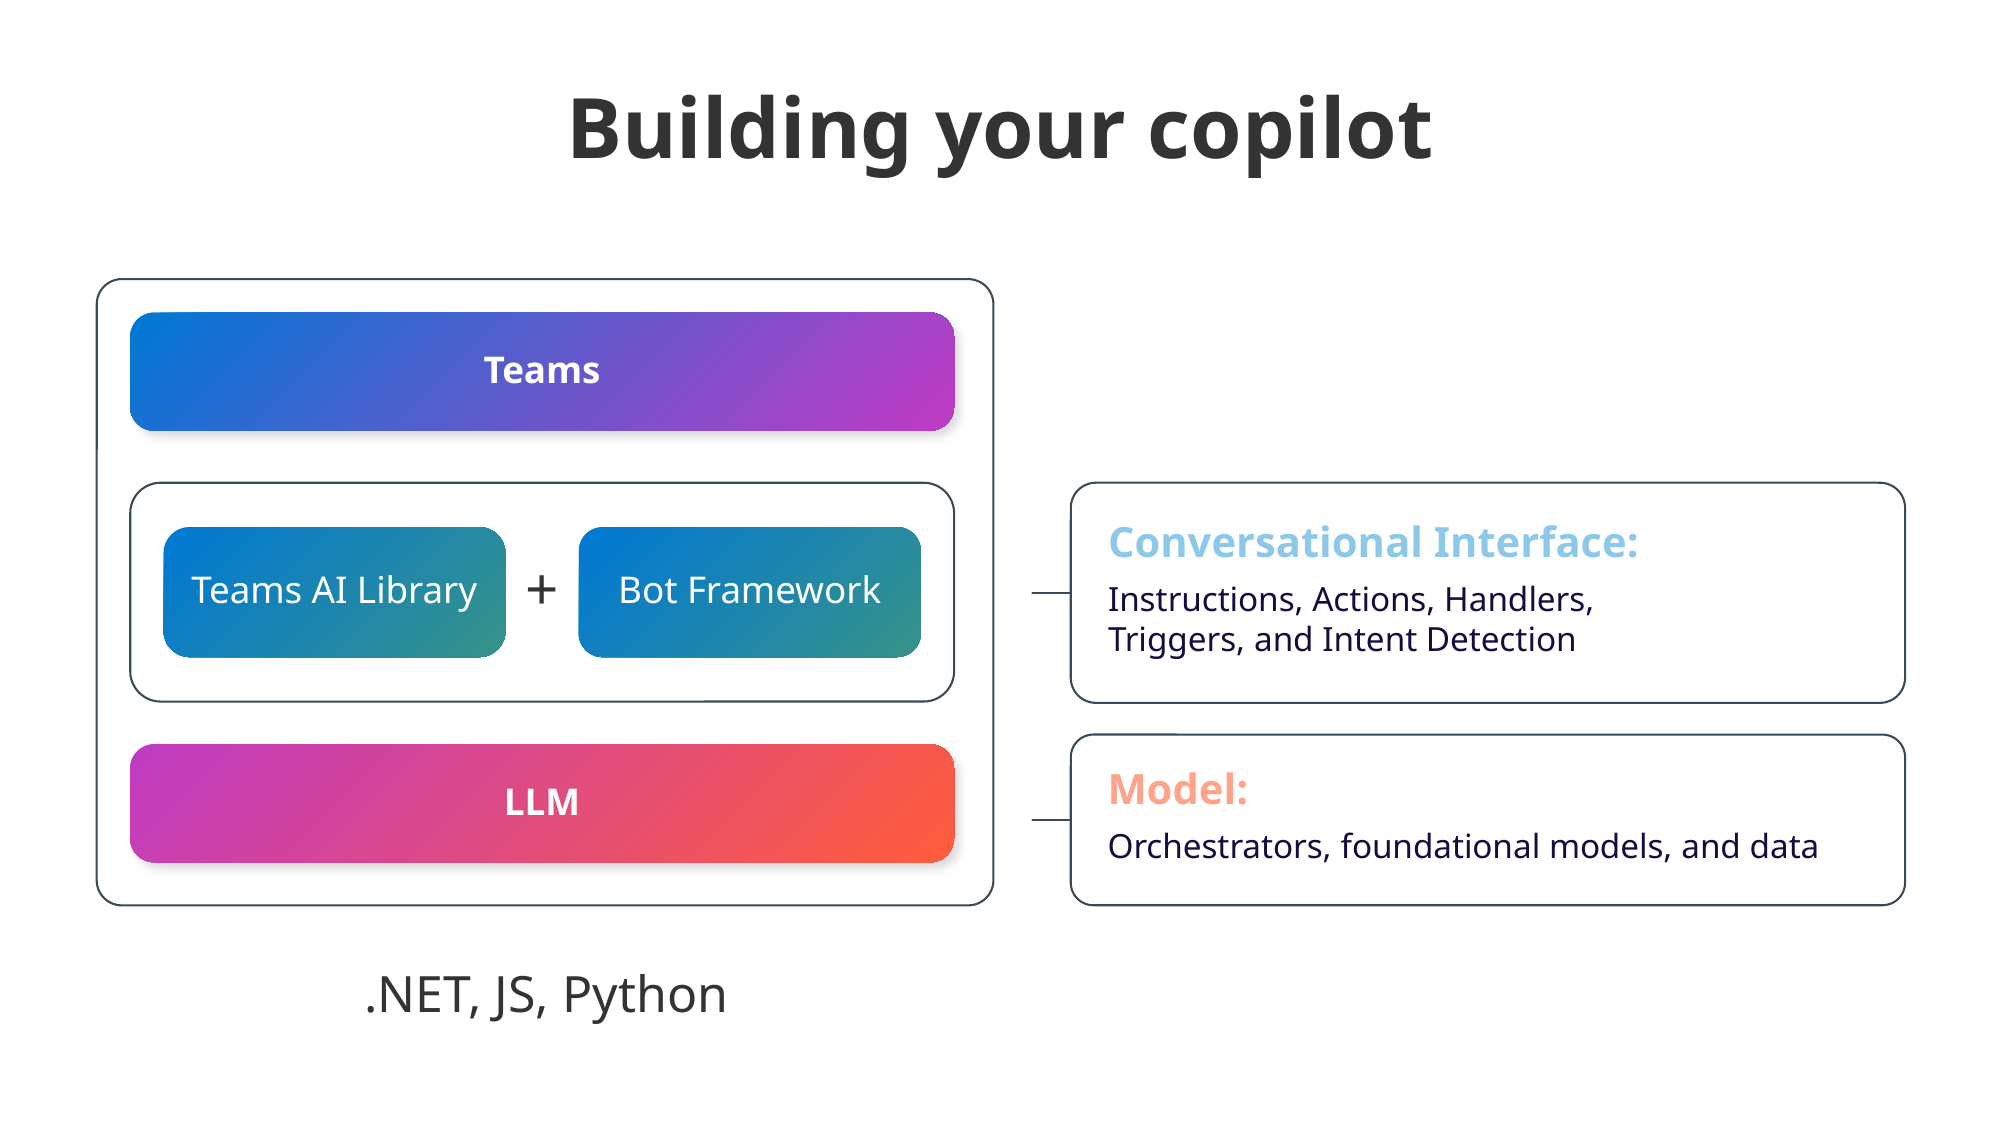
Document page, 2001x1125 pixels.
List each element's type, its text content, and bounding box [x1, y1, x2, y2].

title Building your copilot [96, 75, 1904, 166]
text_box Model: Orchestrators, foundational models, and data [1069, 733, 1906, 907]
text_box Conversational Interface: Instructions, Actions, Handlers, Triggers, and Intent Detection [1069, 481, 1906, 704]
text_box .NET, JS, Python [95, 954, 998, 1030]
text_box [96, 278, 994, 906]
